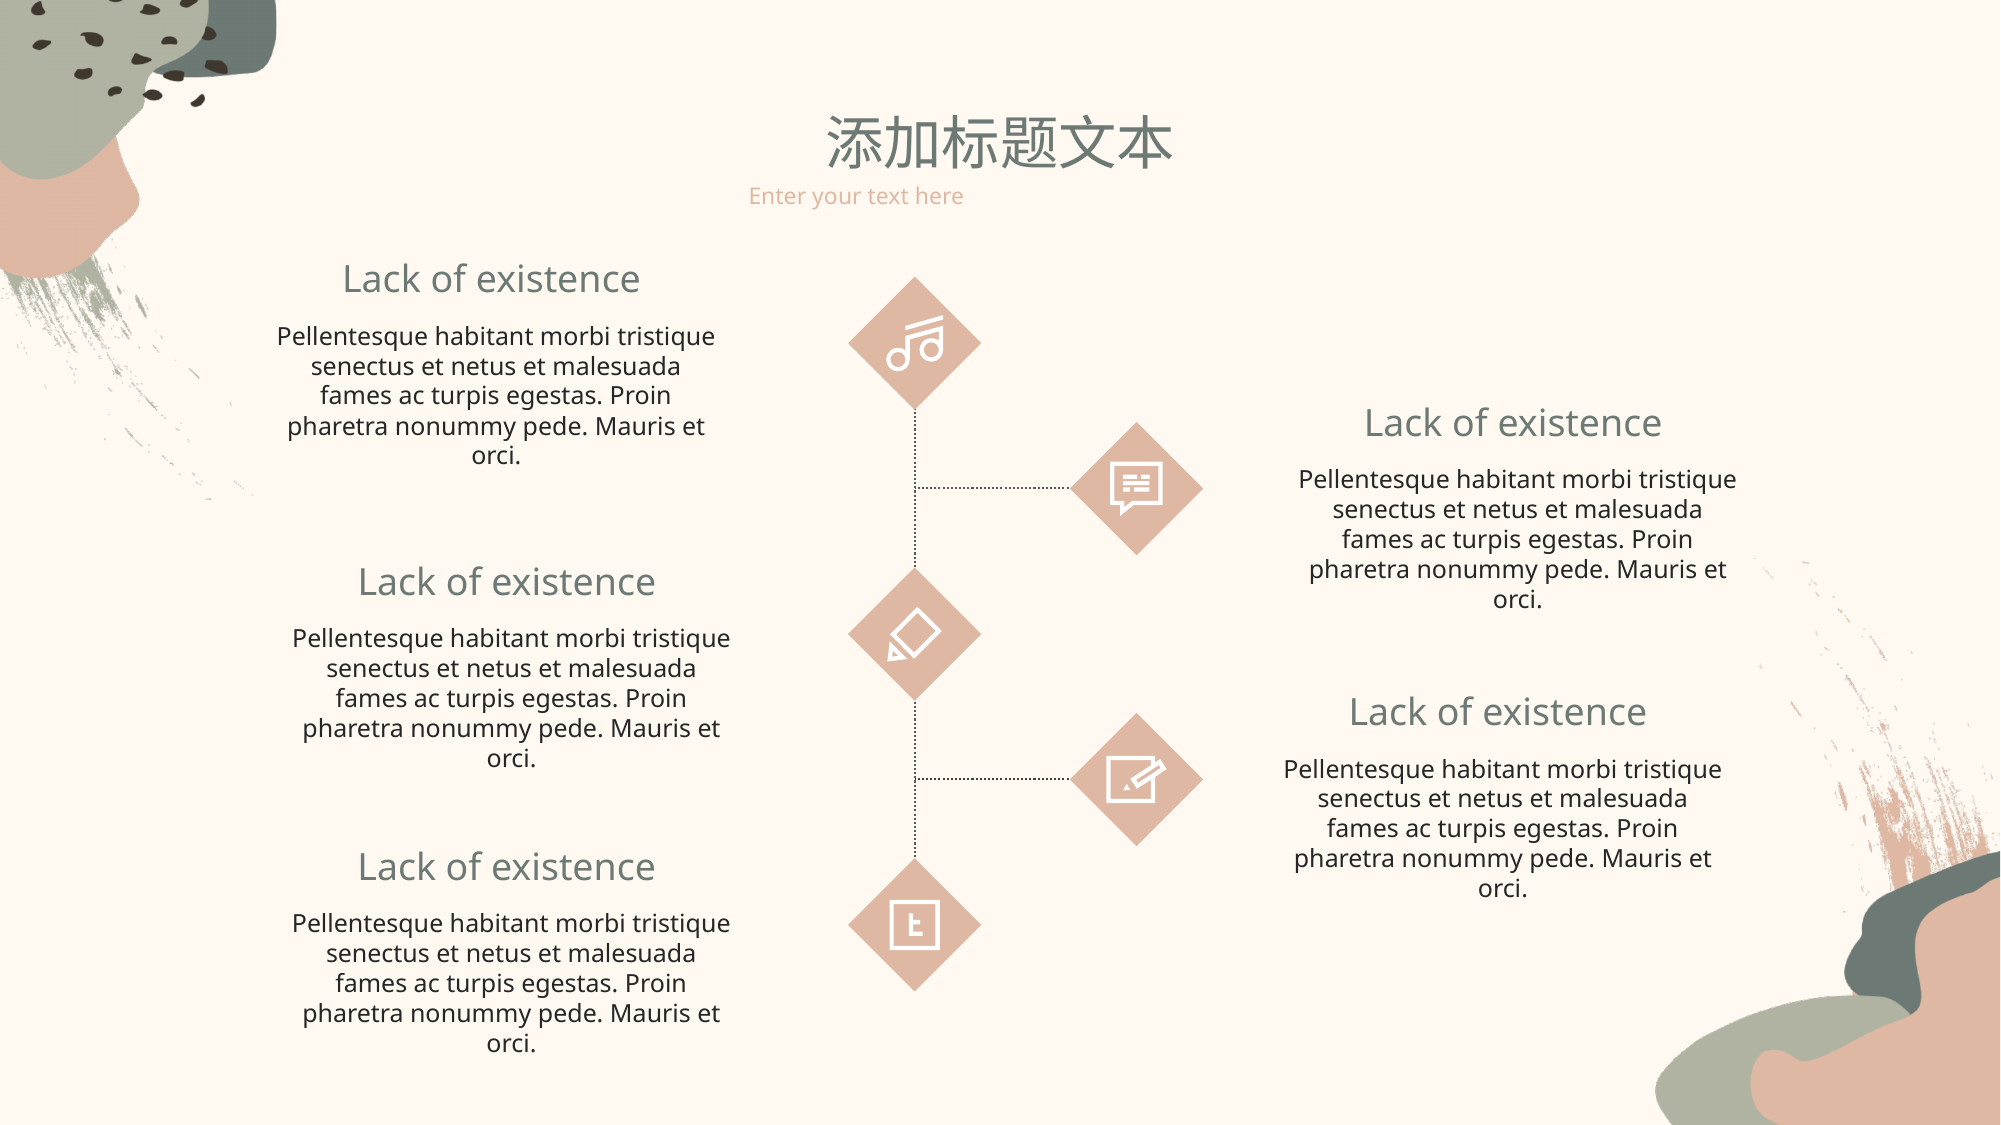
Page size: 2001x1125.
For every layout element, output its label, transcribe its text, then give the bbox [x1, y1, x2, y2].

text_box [1106, 755, 1167, 804]
text_box [1068, 711, 1205, 848]
text_box [1068, 420, 1205, 557]
text_box Lack of existence [1251, 680, 1755, 741]
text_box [887, 606, 942, 662]
text_box Pellentesque habitant morbi tristique senectus et netus et malesuada fames ac turpis egestas. Proin pharetra nonummy pede. Mauris et orci. [275, 615, 749, 781]
text_box Lack of existence [260, 835, 764, 896]
text_box Enter your text here [733, 174, 1266, 217]
picture [0, 0, 277, 499]
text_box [886, 315, 944, 372]
text_box [846, 856, 983, 993]
text_box Pellentesque habitant morbi tristique senectus et netus et malesuada fames ac turpis egestas. Proin pharetra nonummy pede. Mauris et orci. [275, 900, 748, 1065]
text_box Lack of existence [1266, 391, 1770, 451]
text_box 添加标题文本 [810, 98, 1190, 174]
text_box Lack of existence [244, 247, 748, 308]
text_box Pellentesque habitant morbi tristique senectus et netus et malesuada fames ac turpis egestas. Proin pharetra nonummy pede. Mauris et orci. [1281, 455, 1755, 621]
text_box Pellentesque habitant morbi tristique senectus et netus et malesuada fames ac turpis egestas. Proin pharetra nonummy pede. Mauris et orci. [259, 312, 733, 478]
text_box Pellentesque habitant morbi tristique senectus et netus et malesuada fames ac turpis egestas. Proin pharetra nonummy pede. Mauris et orci. [1266, 745, 1740, 911]
picture [1591, 558, 2001, 1125]
text_box Lack of existence [260, 550, 764, 611]
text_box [1110, 461, 1163, 516]
text_box [846, 275, 983, 412]
text_box [846, 565, 983, 703]
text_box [889, 899, 940, 951]
